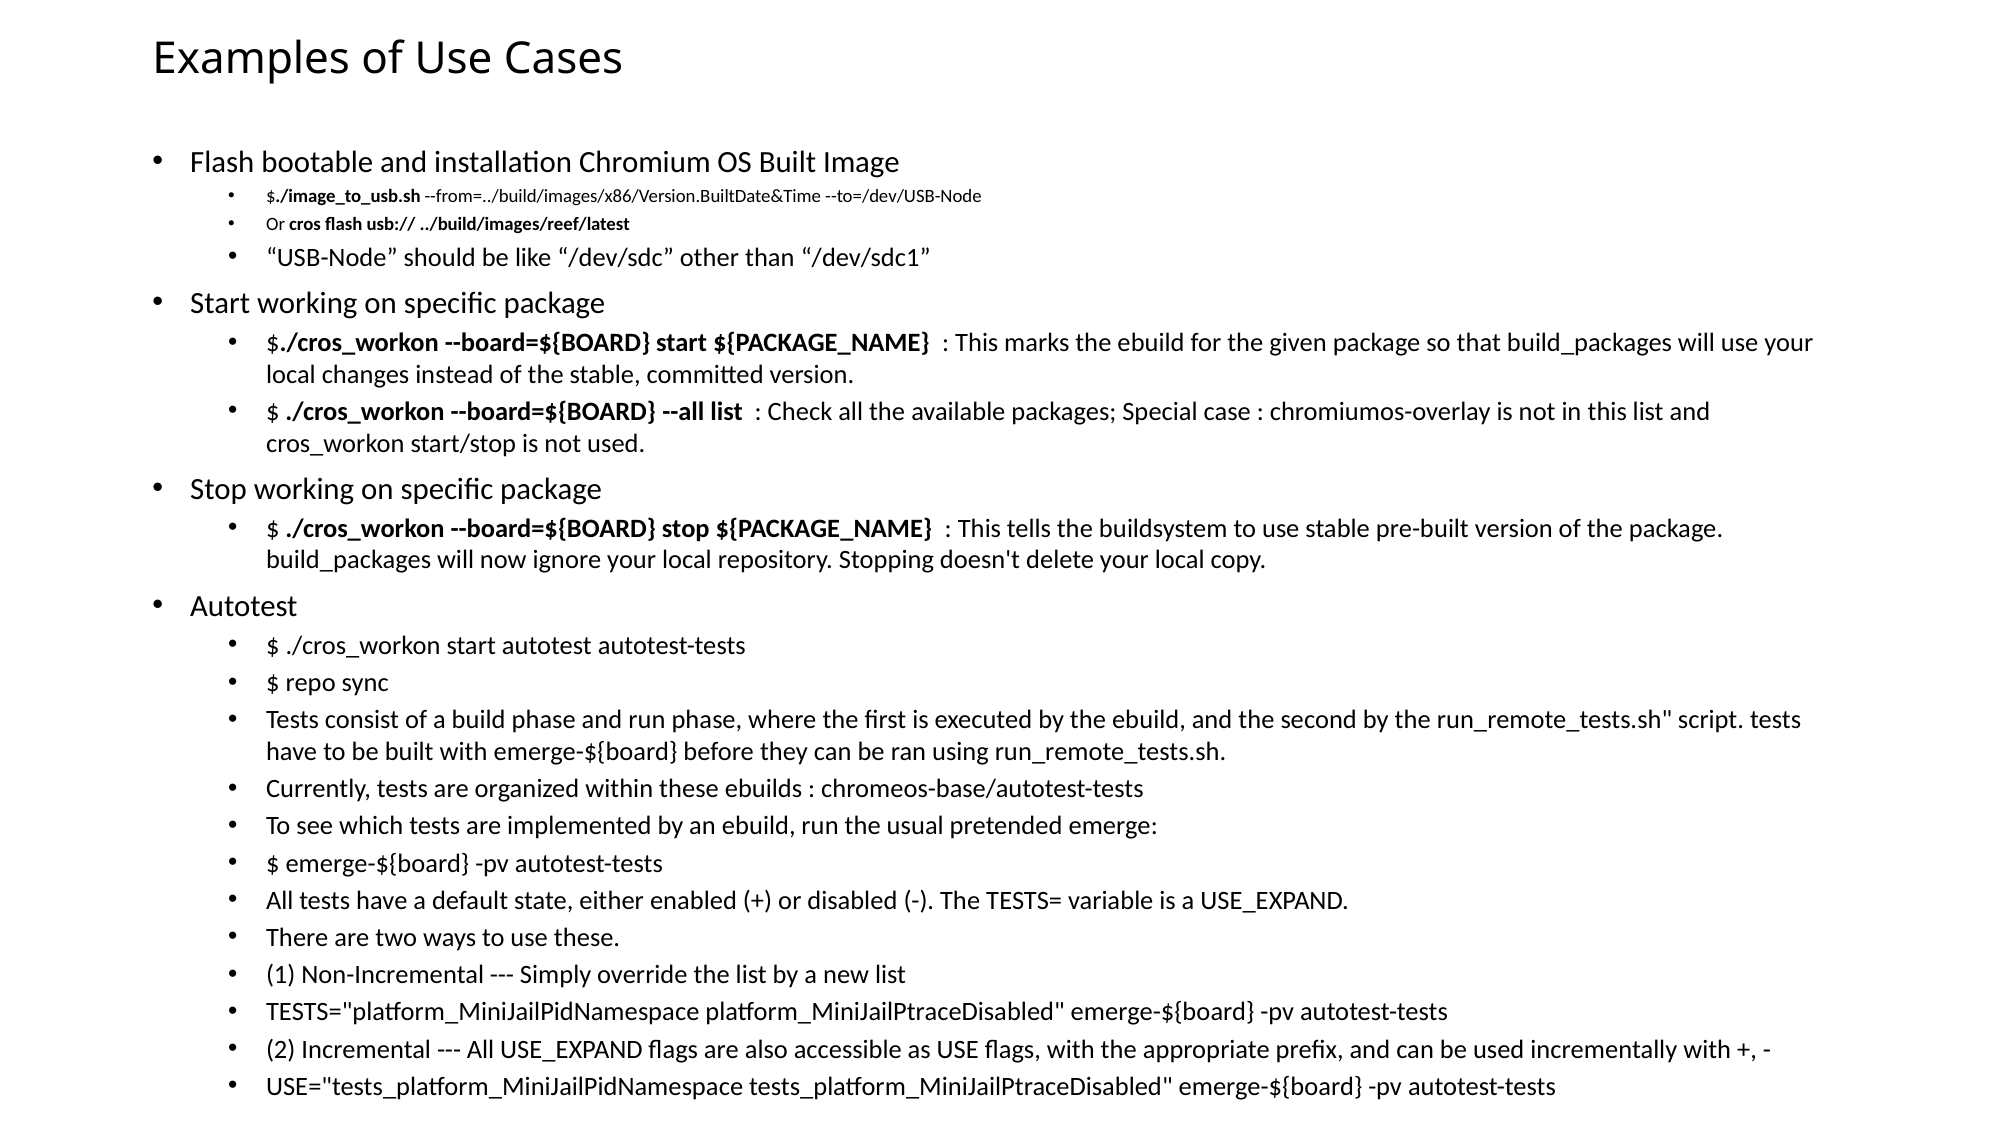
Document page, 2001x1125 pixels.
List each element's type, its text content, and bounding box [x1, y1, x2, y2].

title Examples of Use Cases [137, 28, 1863, 91]
list Flash bootable and installation Chromium OS Built Image $./image_to_usb.sh --from=../build/images/x86/Version.BuiltDate&Time --to=/dev/USB-Node Or cros flash usb:// ../build/images/reef/latest “USB-Node” should be like “/dev/sdc” other than “/dev/sdc1” Start working on specific package $./cros_workon --board=${BOARD} start ${PACKAGE_NAME} : This marks the ebuild for the given package so that build_packages will use your local changes instead of the stable, committed version. $ ./cros_workon --board=${BOARD} --all list : Check all the available packages; Special case : chromiumos-overlay is not in this list and cros_workon start/stop is not used. Stop working on specific package $ ./cros_workon --board=${BOARD} stop ${PACKAGE_NAME} : This tells the buildsystem to use stable pre-built version of the package. build_packages will now ignore your local repository. Stopping doesn't delete your local copy. Autotest $ ./cros_workon start autotest autotest-tests $ repo sync Tests consist of a build phase and run phase, where the first is executed by the ebuild, and the second by the run_remote_tests.sh" script. tests have to be built with emerge-${board} before they can be ran using run_remote_tests.sh. Currently, tests are organized within these ebuilds : chromeos-base/autotest-tests To see which tests are implemented by an ebuild, run the usual pretended emerge: $ emerge-${board} -pv autotest-tests All tests have a default state, either enabled (+) or disabled (-). The TESTS= variable is a USE_EXPAND. There are two ways to use these. (1) Non-Incremental --- Simply override the list by a new list TESTS="platform_MiniJailPidNamespace platform_MiniJailPtraceDisabled" emerge-${board} -pv autotest-tests (2) Incremental --- All USE_EXPAND flags are also accessible as USE flags, with the appropriate prefix, and can be used incrementally with +, - USE="tests_platform_MiniJailPidNamespace tests_platform_MiniJailPtraceDisabled" emerge-${board} -pv autotest-tests [137, 133, 1863, 1120]
